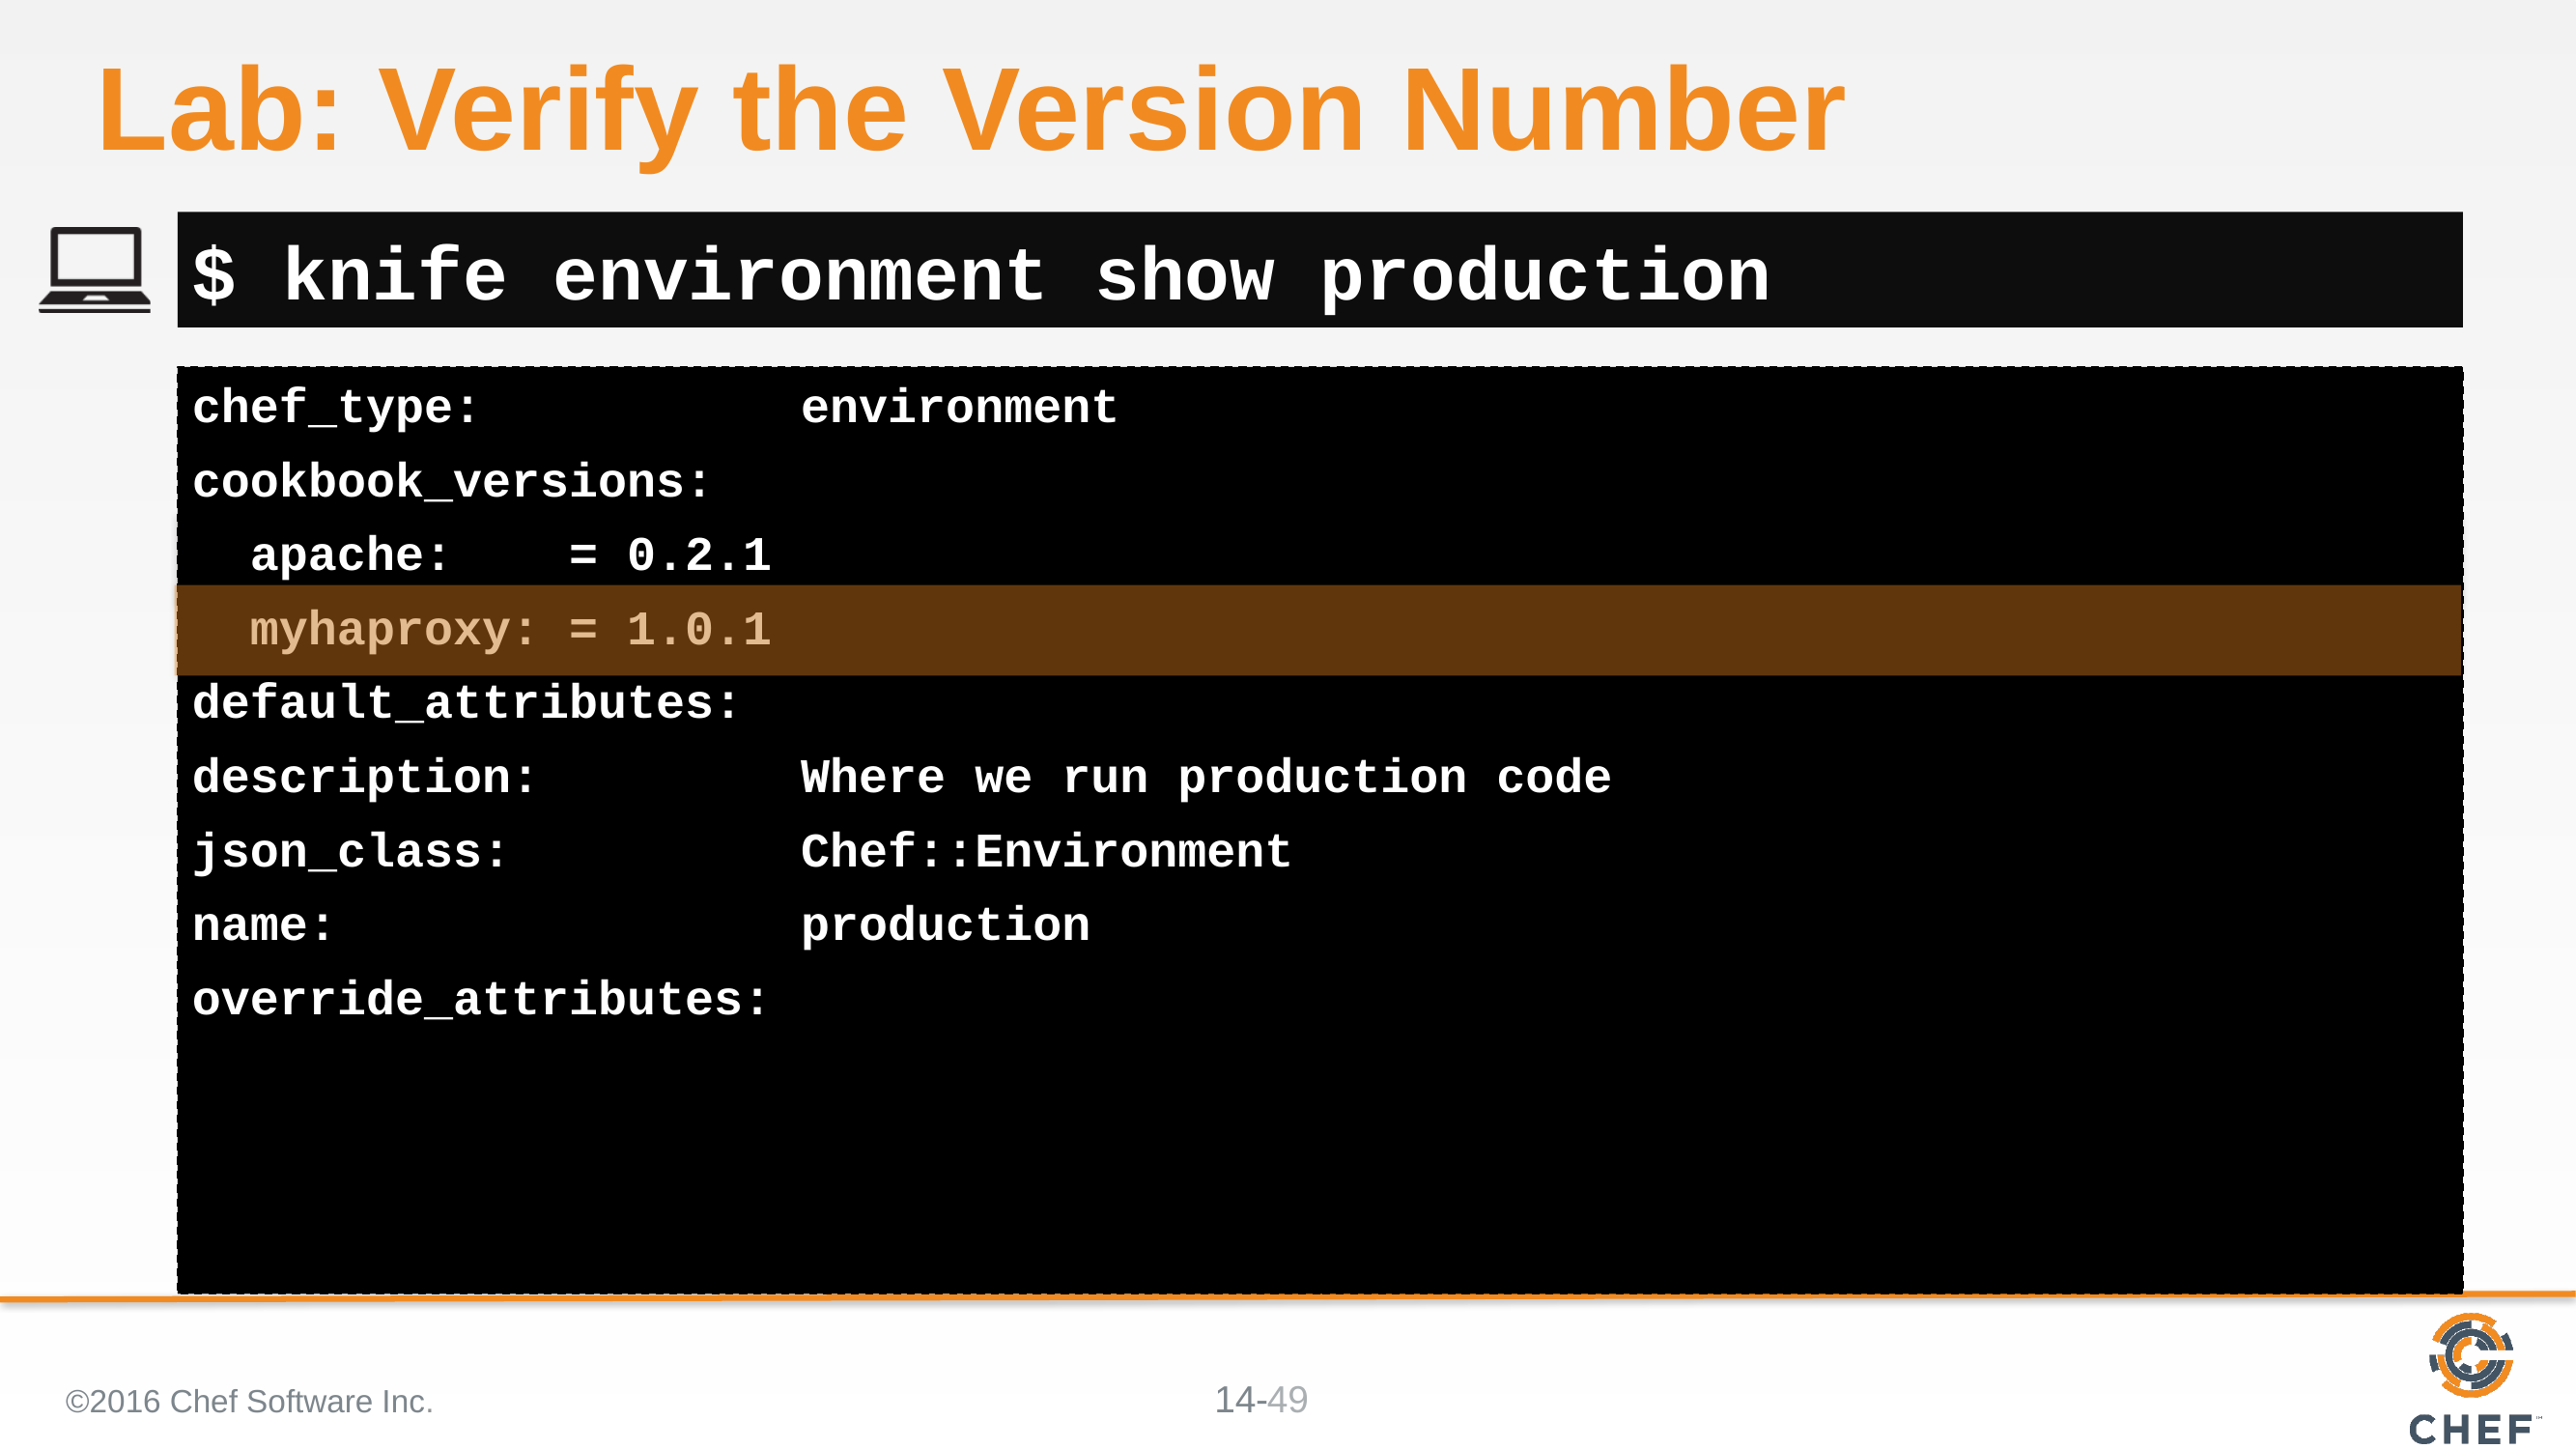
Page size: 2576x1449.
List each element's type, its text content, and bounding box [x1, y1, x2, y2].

list $ knife environment show production [177, 212, 2463, 327]
title Lab: Verify the Version Number [96, 48, 2463, 180]
slide_number 49 [998, 1359, 1578, 1437]
picture [2399, 1297, 2550, 1449]
list chef_type: environment cookbook_versions: apache: = 0.2.1 myhaproxy: = 1.0.1 default_attributes: description: Where we run production code json_class: Chef::Environment name: production override_attributes: [177, 366, 2464, 585]
footer ©2016 Chef Software Inc. [51, 1359, 952, 1440]
text_box [174, 584, 2462, 676]
list chef_type: environment cookbook_versions: apache: = 0.2.1 myhaproxy: = 1.0.1 default_attributes: description: Where we run production code json_class: Chef::Environment name: production override_attributes: [177, 685, 2464, 1294]
